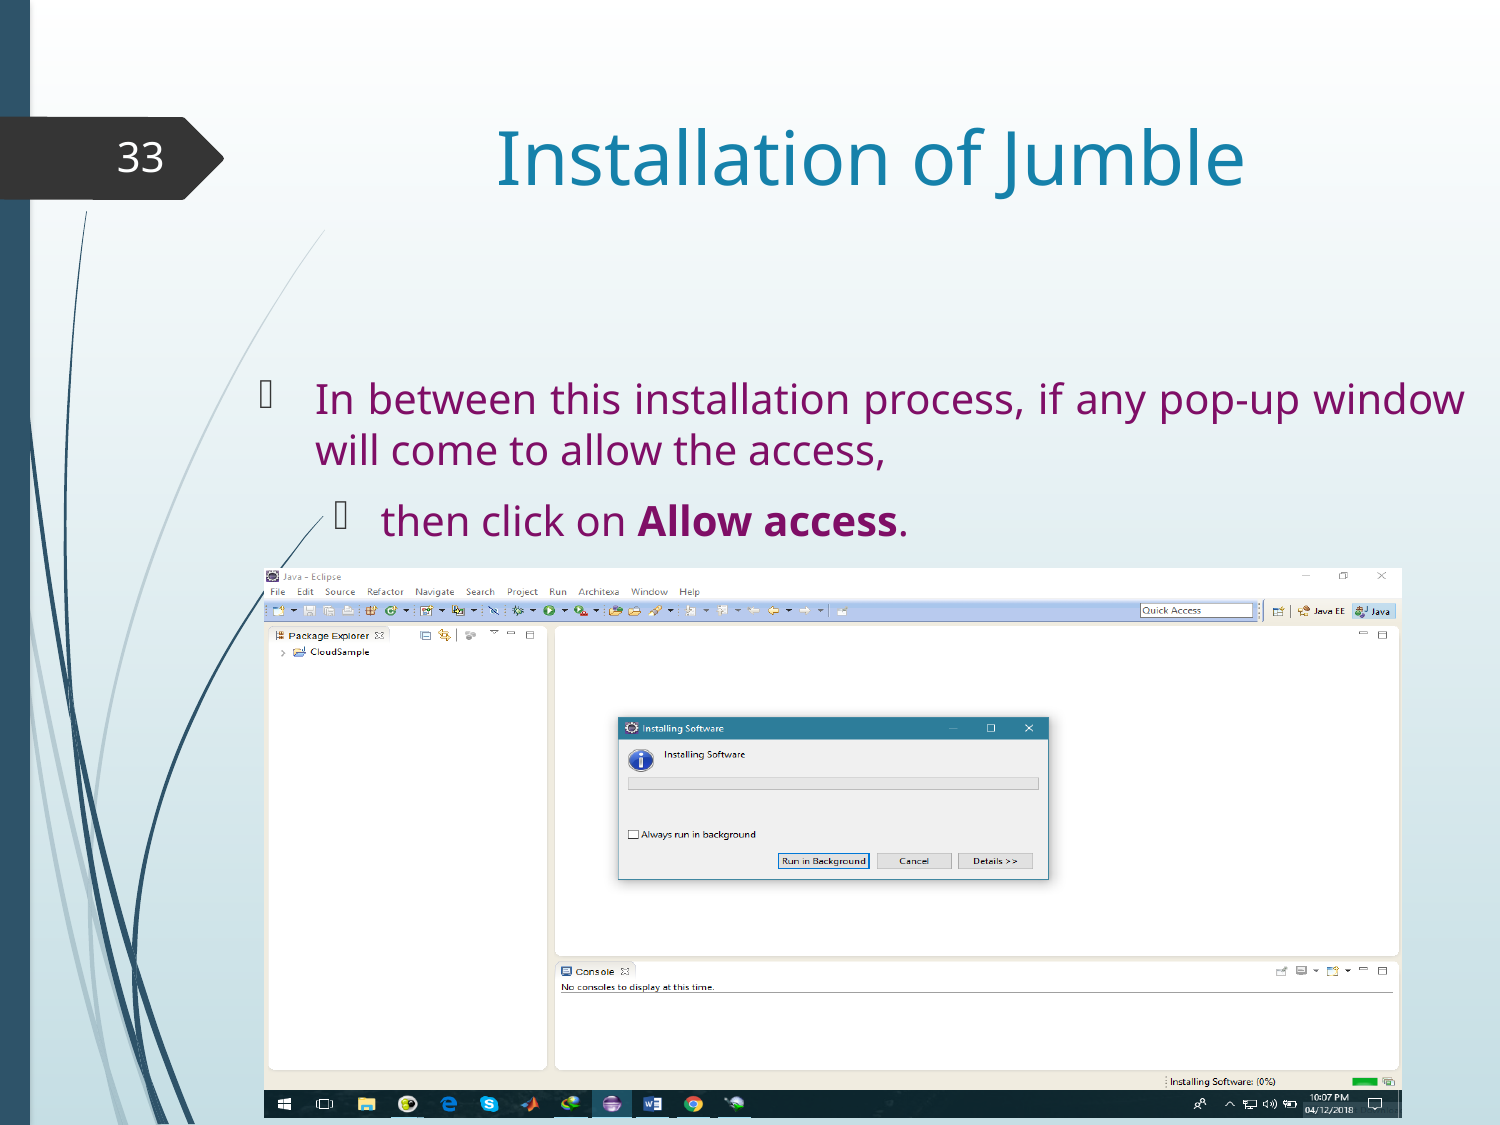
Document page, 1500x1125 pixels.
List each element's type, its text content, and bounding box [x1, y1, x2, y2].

title Installation of Jumble [243, 102, 1500, 216]
slide_number 33 [83, 129, 180, 190]
picture [264, 568, 1402, 1118]
list In between this installation process, if any pop-up window will come to allow the access, then click on Allow access. [243, 365, 1481, 967]
